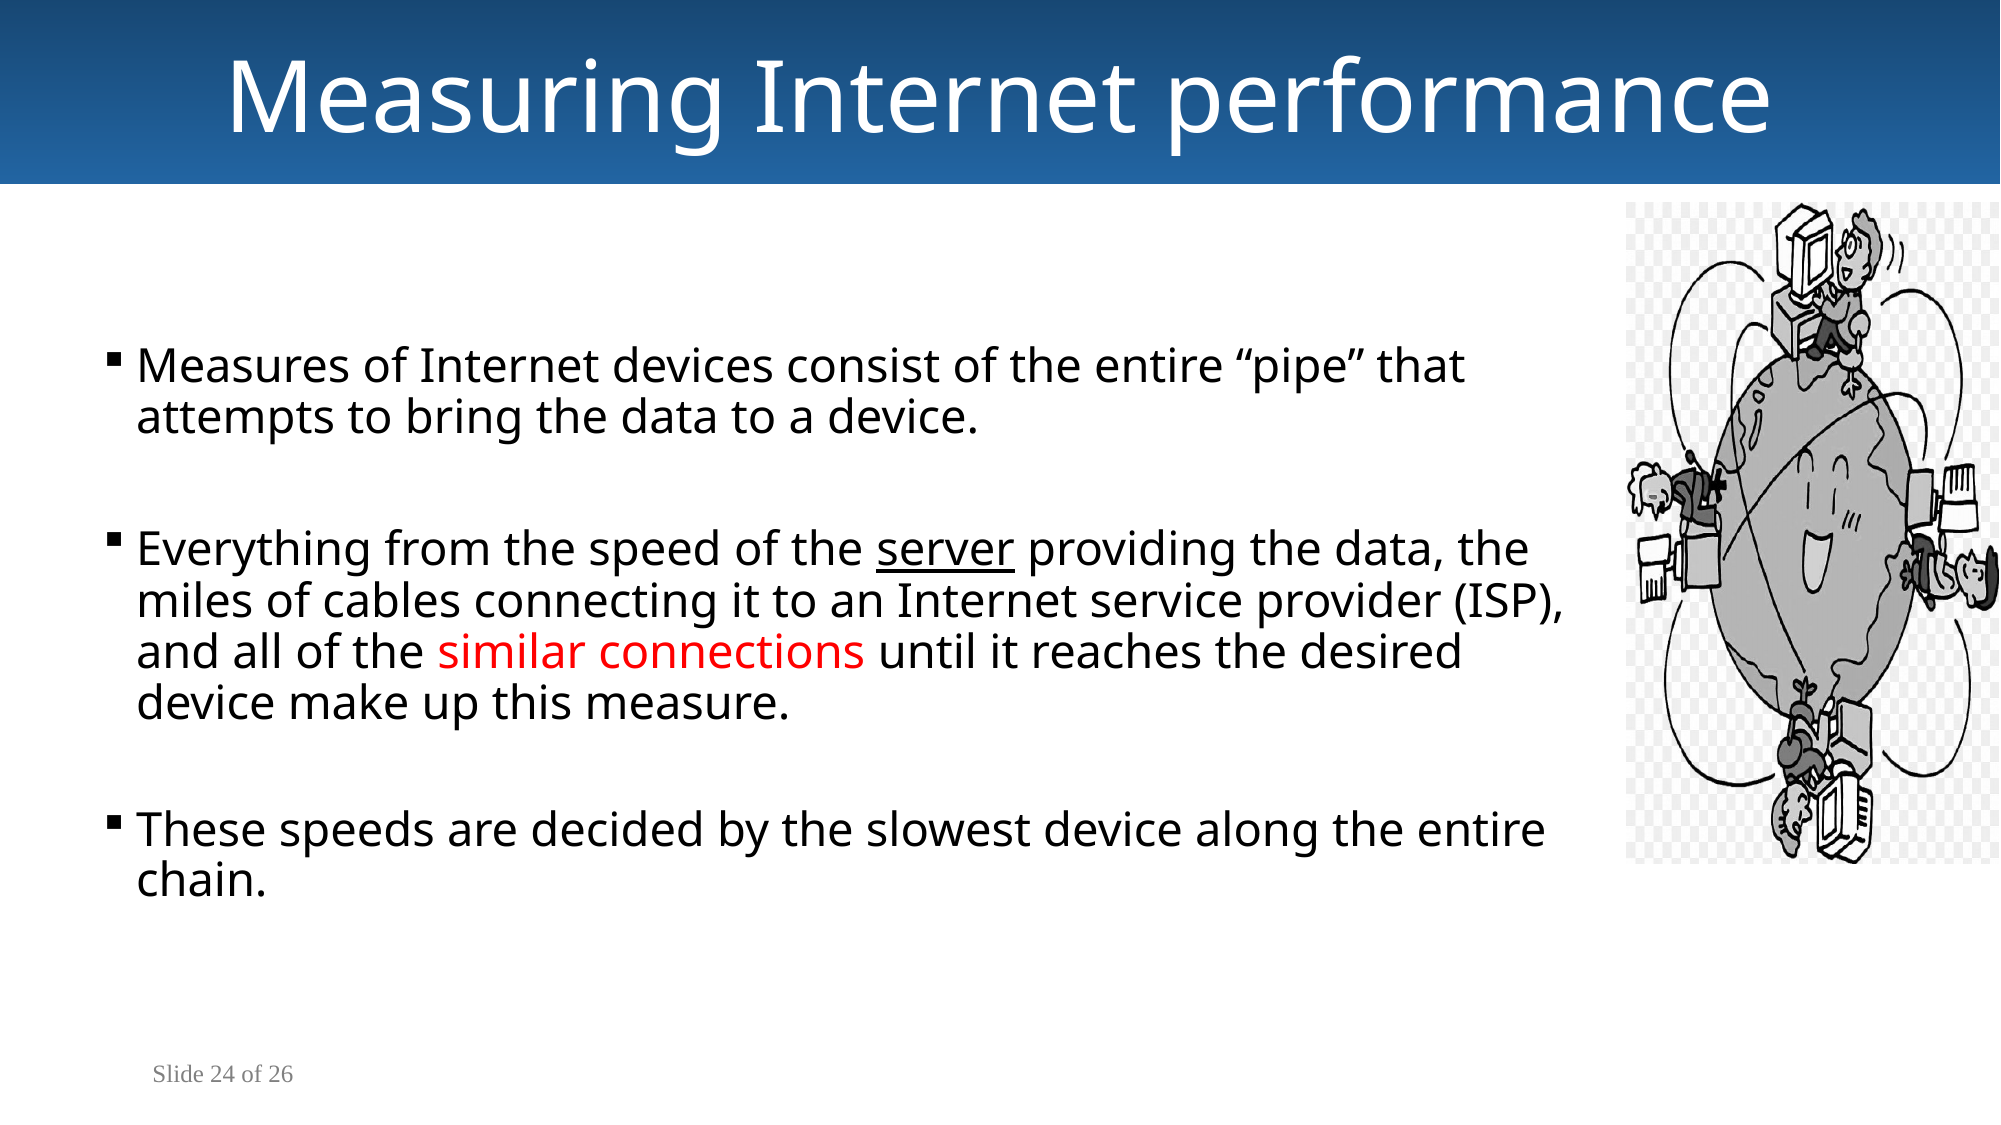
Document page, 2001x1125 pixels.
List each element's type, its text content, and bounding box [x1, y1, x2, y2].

picture [1626, 202, 1999, 864]
slide_number Slide 24 of 26 [137, 1042, 588, 1103]
text_box Measuring Internet performance [0, 0, 2000, 185]
list Measures of Internet devices consist of the entire “pipe” that attempts to bring the data to a device. Everything from the speed of the server providing the data, the miles of cables connecting it to an Internet service provider (ISP), and all of the similar connections until it reaches the desired device make up this measure. These speeds are decided by the slowest device along the entire chain. net performance [88, 202, 1627, 1043]
